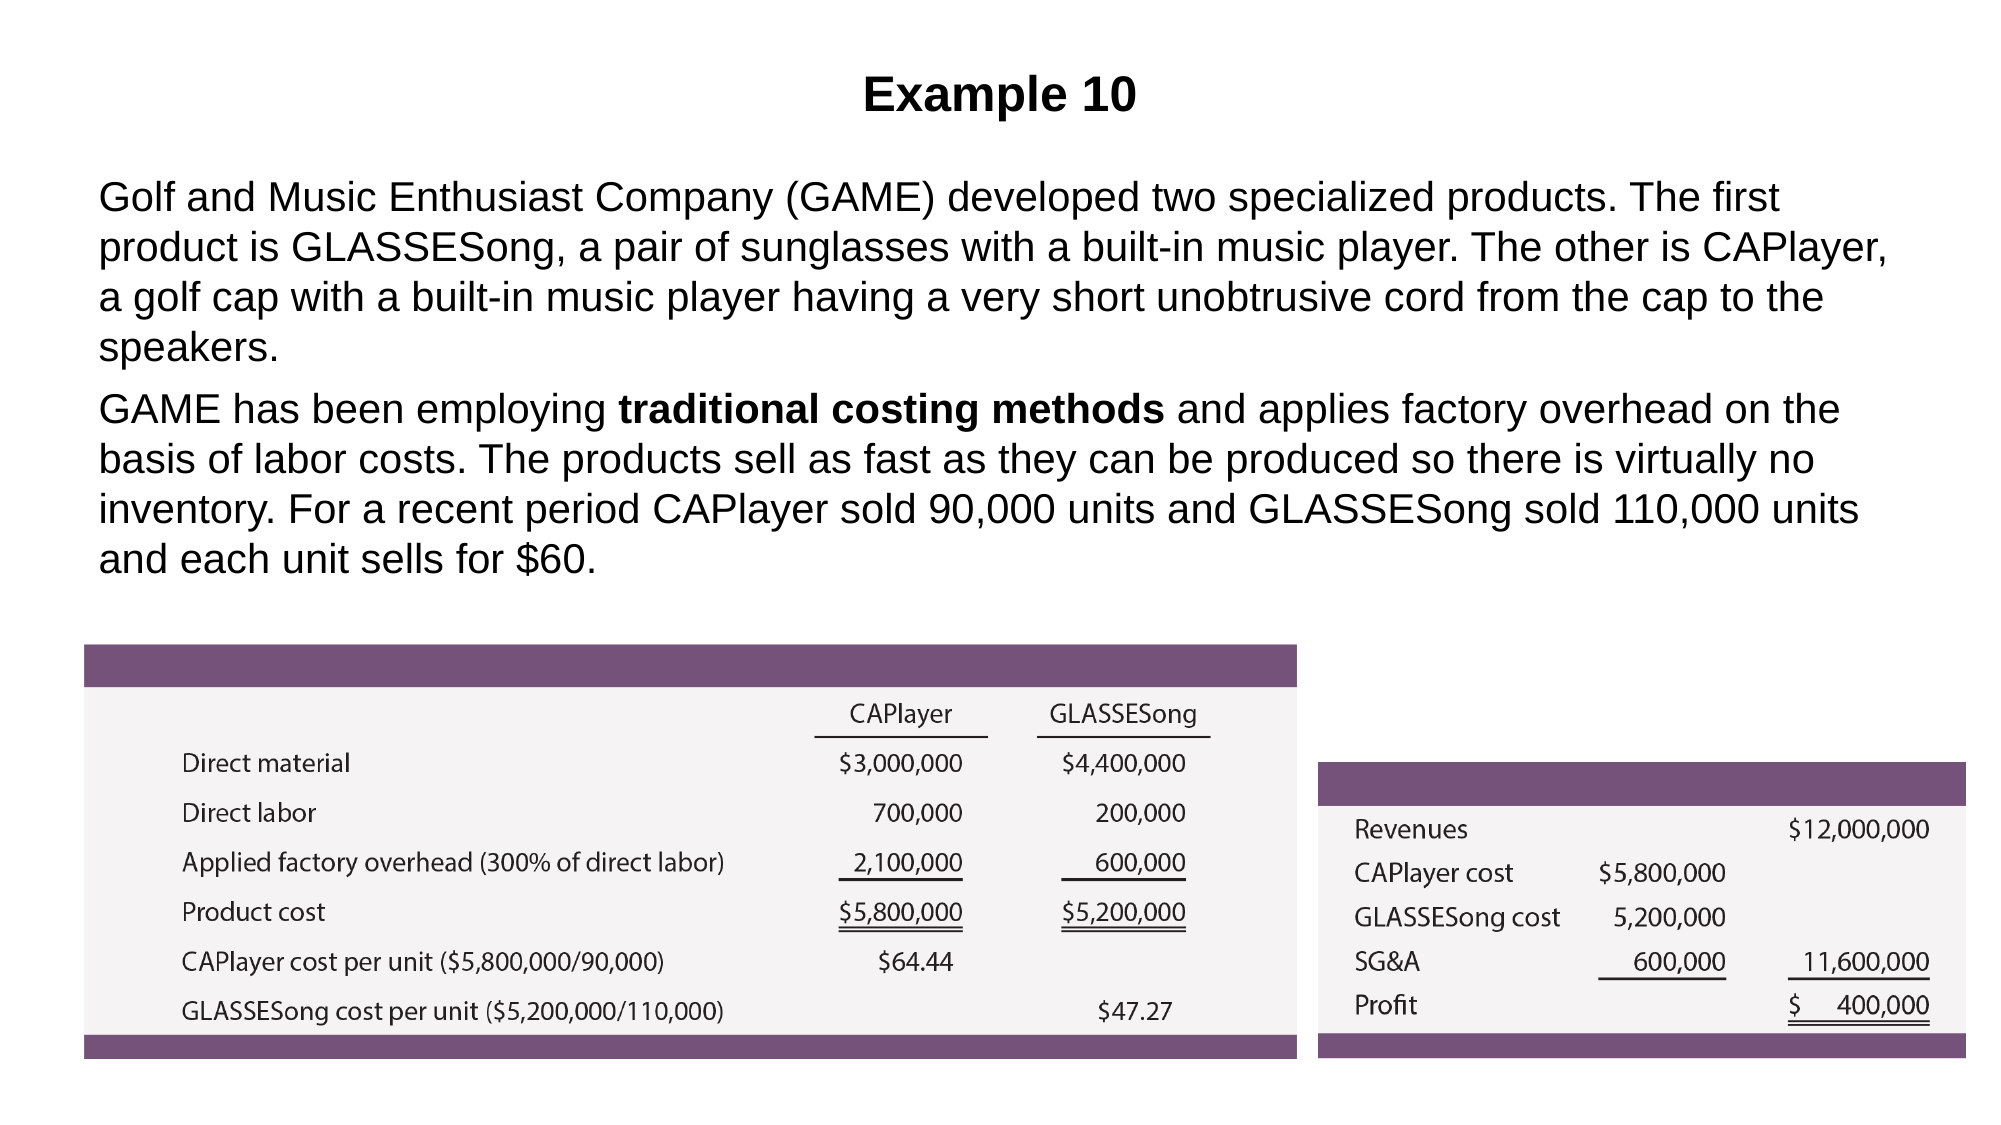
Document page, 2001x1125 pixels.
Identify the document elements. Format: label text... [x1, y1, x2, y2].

text_box Golf and Music Enthusiast Company (GAME) developed two specialized products. The first product is GLASSESong, a pair of sunglasses with a built-in music player. The other is CAPlayer, a golf cap with a built-in music player having a very short unobtrusive cord from the cap to the speakers. GAME has been employing traditional costing methods and applies factory overhead on the basis of labor costs. The products sell as fast as they can be produced so there is virtually no inventory. For a recent period CAPlayer sold 90,000 units and GLASSESong sold 110,000 units and each unit sells for $60. [91, 162, 1909, 590]
text_box Example 10 [854, 54, 1146, 129]
picture [1318, 762, 1967, 1059]
picture [83, 643, 1297, 1059]
